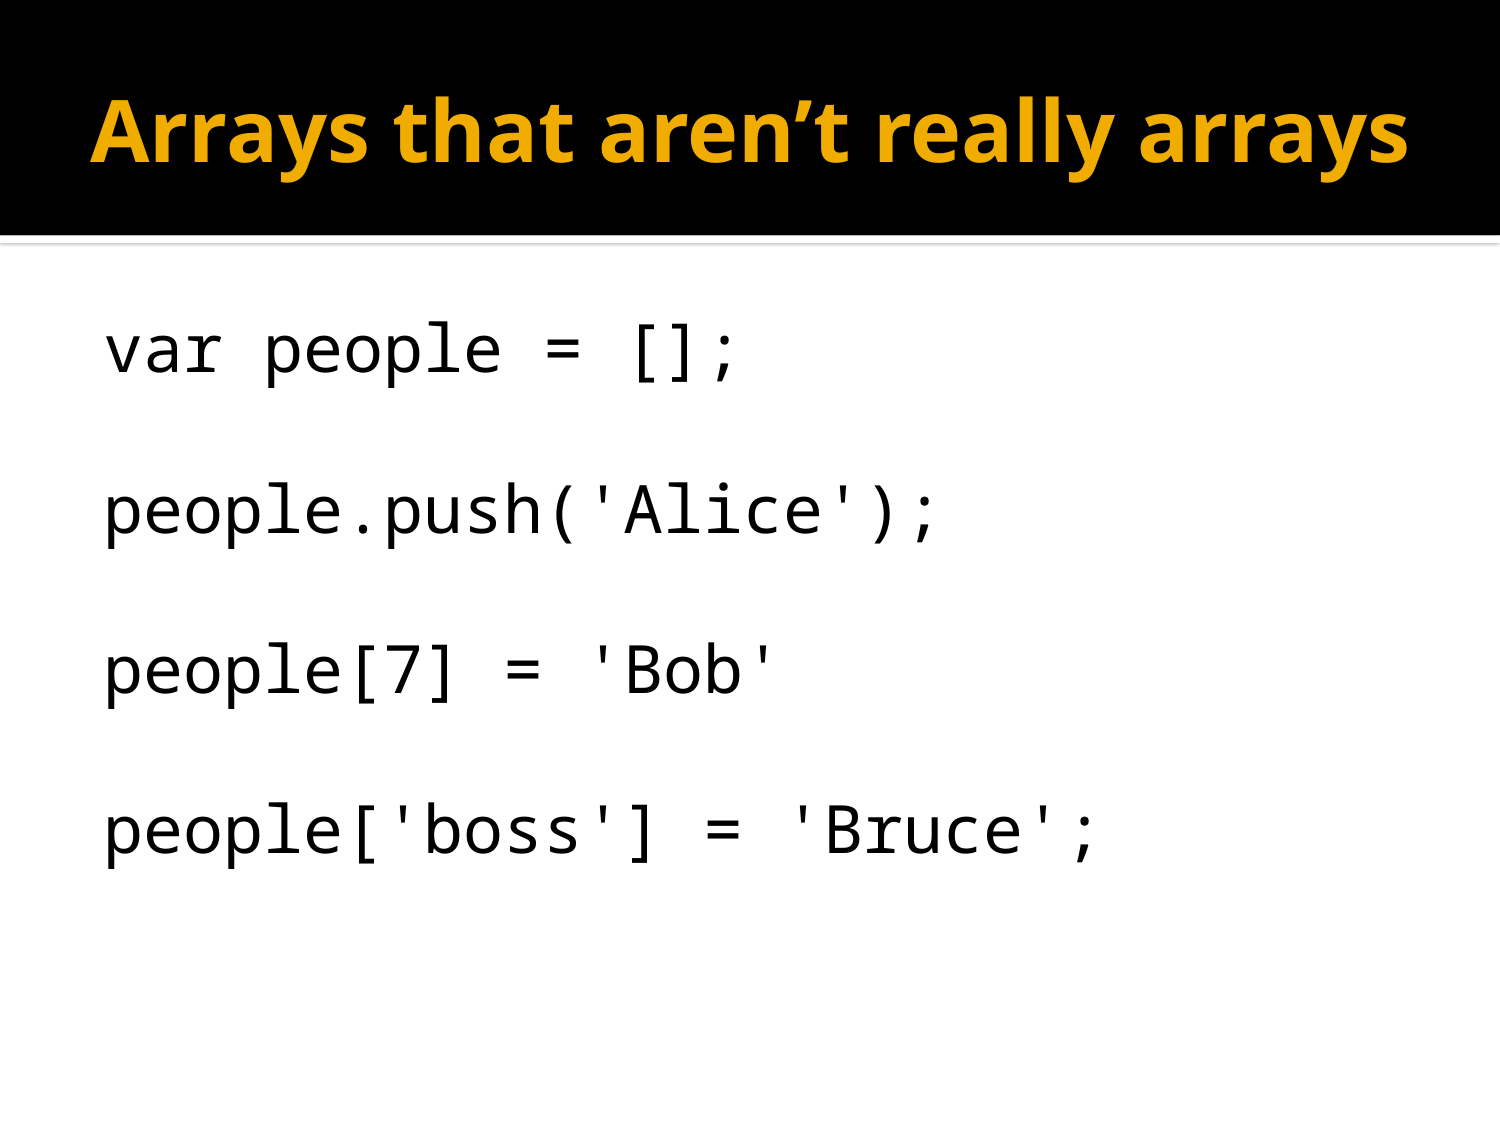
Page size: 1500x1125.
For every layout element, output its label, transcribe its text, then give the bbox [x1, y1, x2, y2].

title Arrays that aren’t really arrays [75, 25, 1425, 231]
list var people = []; people.push('Alice'); people[7] = 'Bob' people['boss'] = 'Bruce'; [75, 291, 1425, 1050]
